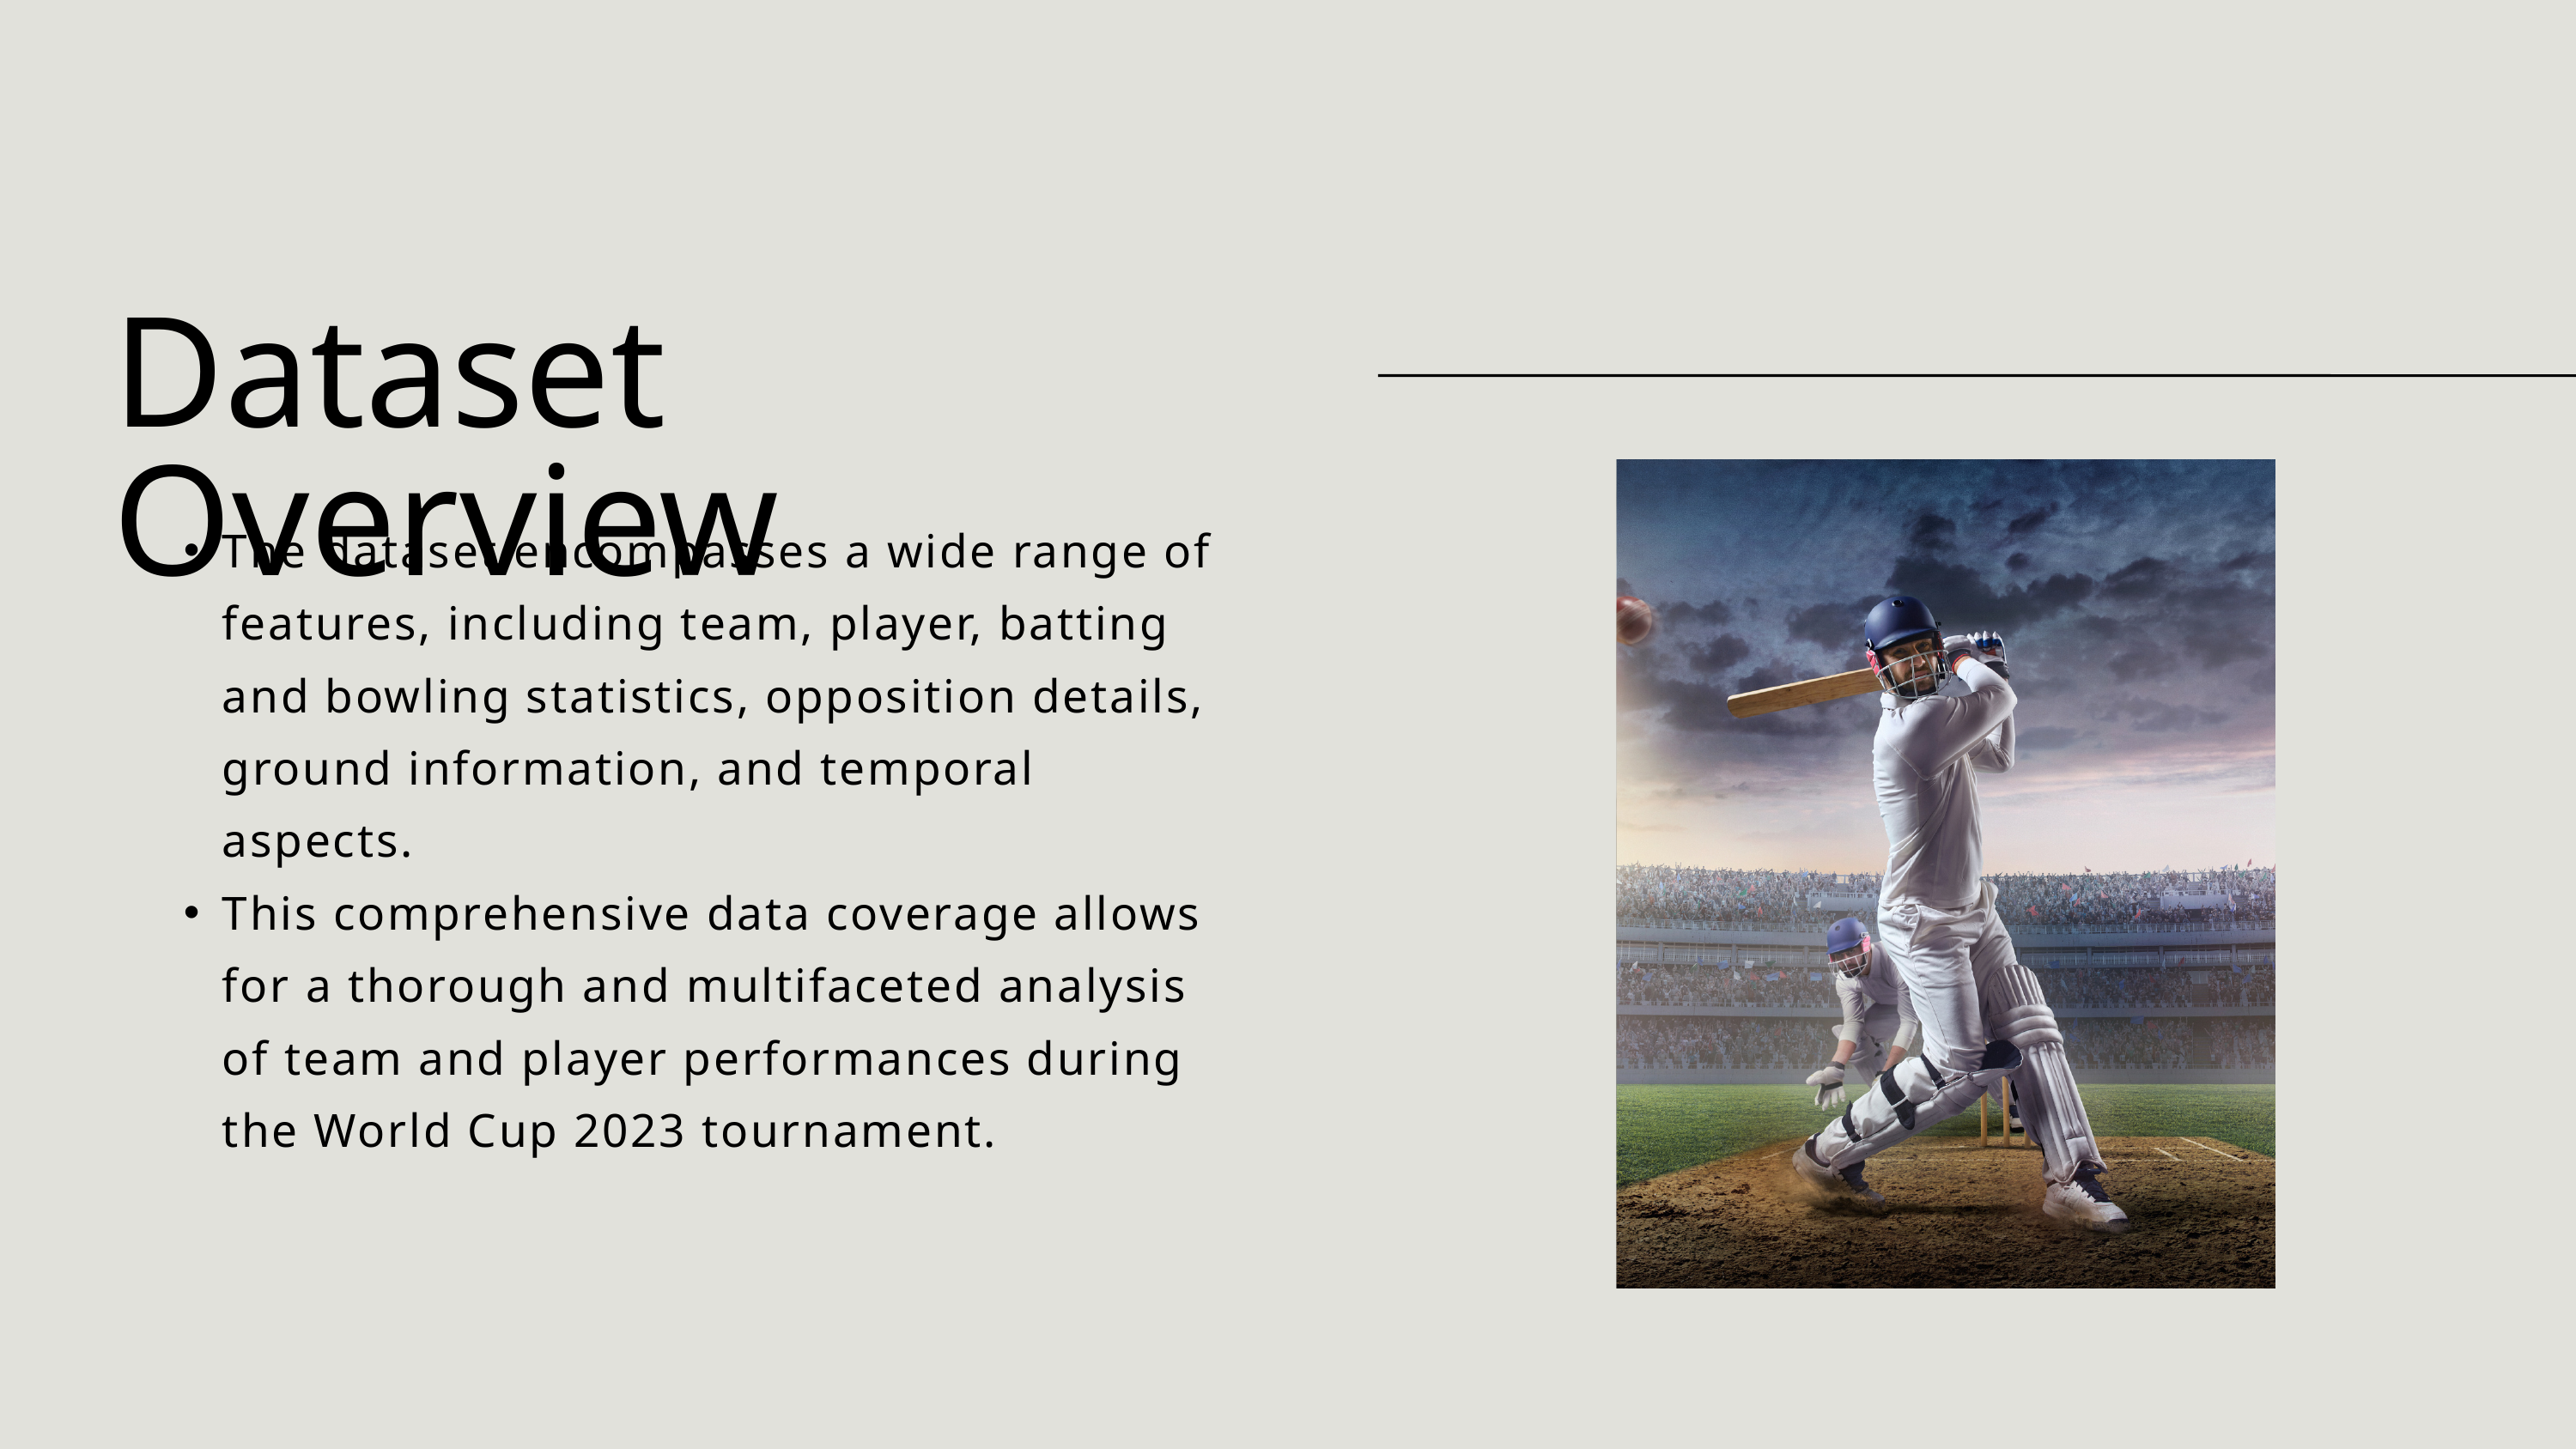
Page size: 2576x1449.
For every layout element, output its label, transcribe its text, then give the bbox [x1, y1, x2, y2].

text_box [1616, 459, 2275, 1288]
text_box The dataset encompasses a wide range of features, including team, player, batting and bowling statistics, opposition details, ground information, and temporal aspects. This comprehensive data coverage allows for a thorough and multifaceted analysis of team and player performances during the World Cup 2023 tournament. [144, 504, 1238, 1229]
text_box Dataset Overview [112, 309, 1288, 607]
